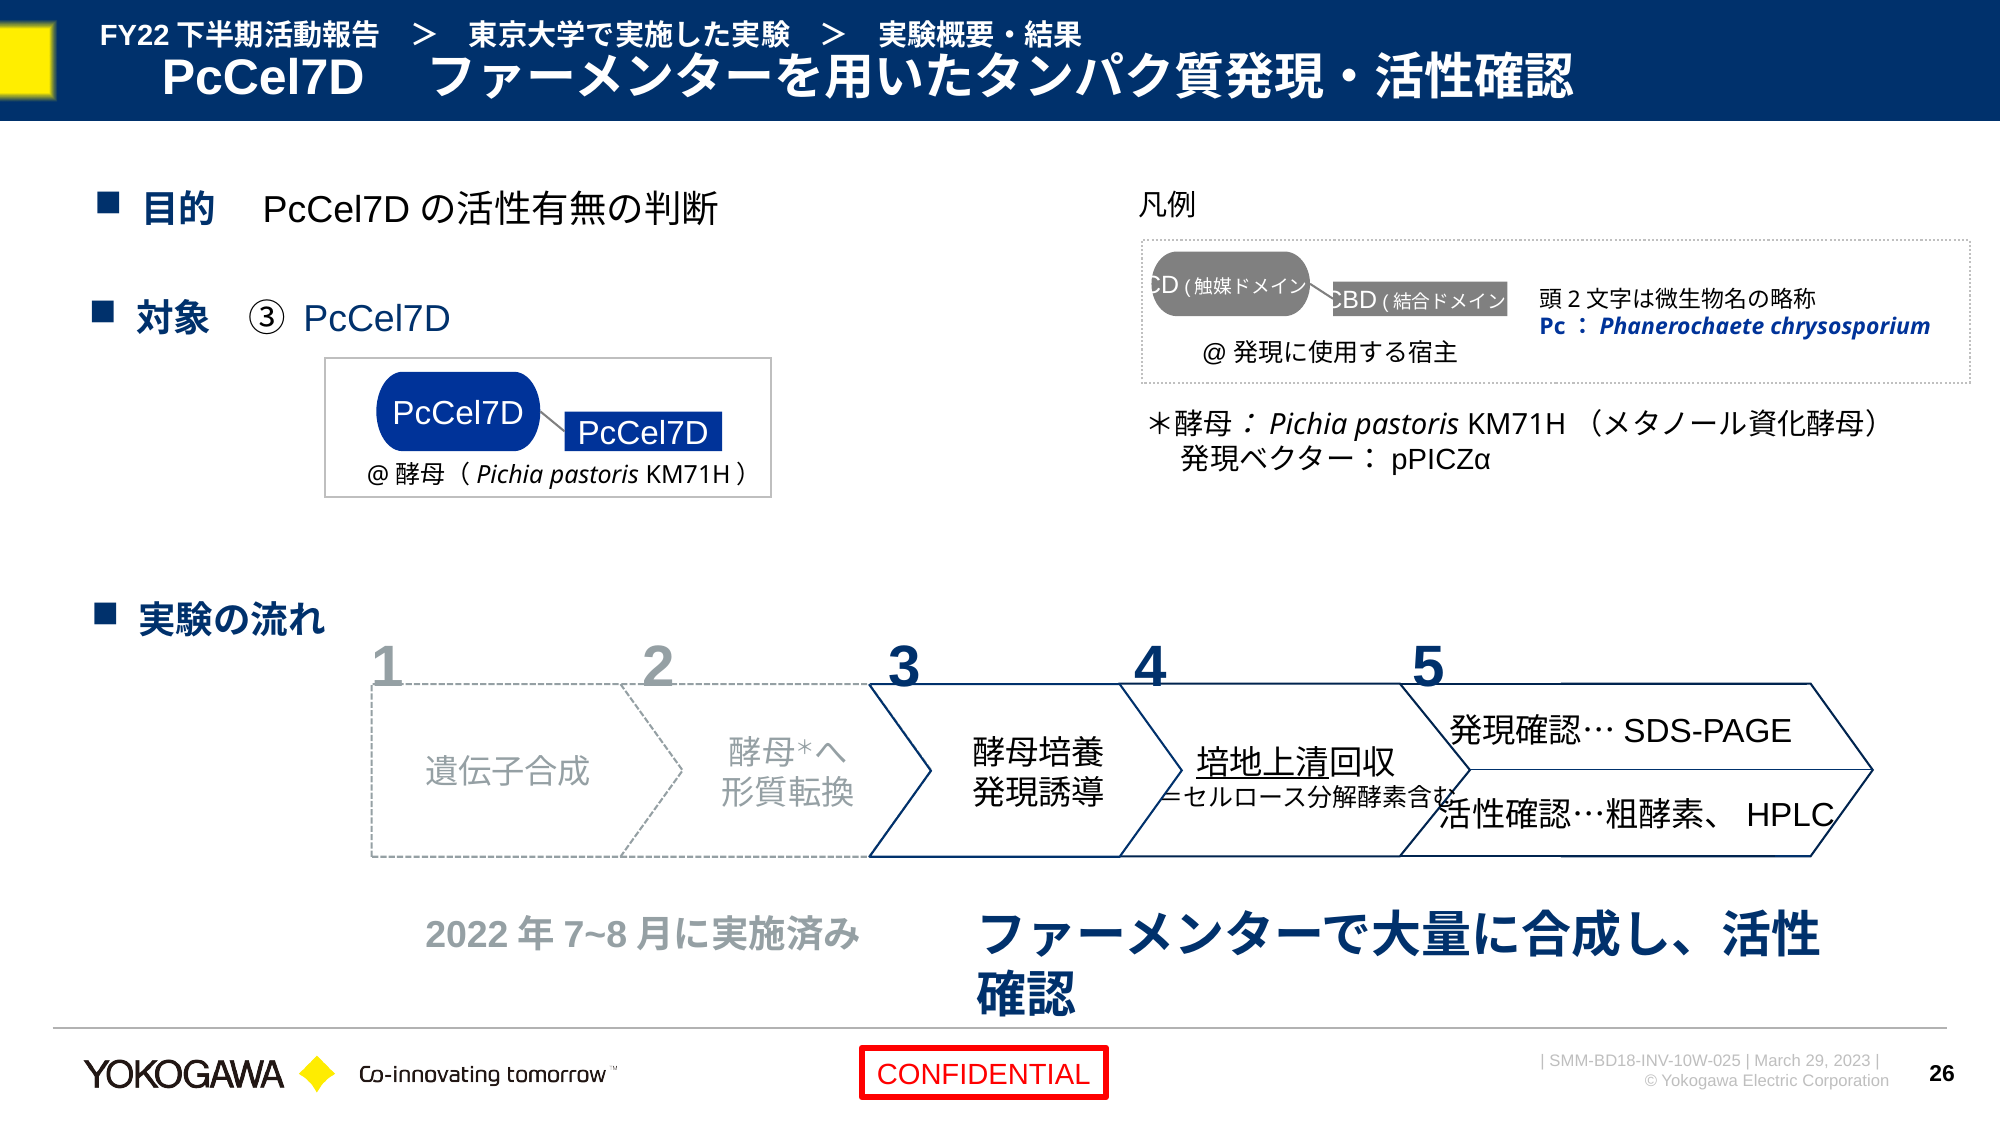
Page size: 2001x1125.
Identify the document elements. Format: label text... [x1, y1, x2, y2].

slide_number 26 [1904, 1042, 1970, 1103]
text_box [1470, 770, 1873, 857]
title FY22下半期活動報告 ＞ 東京大学で実施した実験 ＞ 実験概要・結果 PcCel7D ファーメンターを用いたタンパク質発現・活性確認 [84, 20, 1955, 106]
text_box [1141, 240, 1970, 384]
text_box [932, 684, 1182, 857]
picture [0, 6, 69, 115]
text_box 4 [1120, 620, 1183, 683]
text_box 凡例 [1123, 178, 1212, 229]
text_box ファーメンターで大量に合成し、活性確認 [961, 894, 1880, 1030]
text_box 1 [356, 620, 419, 705]
text_box 5 [1397, 620, 1460, 683]
text_box ＊酵母：Pichia pastoris KM71H（メタノール資化酵母） 発現ベクター：pPICZα [1130, 397, 1918, 483]
text_box 目的 PcCel7Dの活性有無の判断 [79, 177, 1081, 238]
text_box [683, 684, 868, 857]
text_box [868, 770, 932, 858]
picture [83, 1055, 617, 1093]
text_box 対象 ③ PcCel7D [74, 286, 466, 347]
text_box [371, 684, 683, 857]
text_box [1119, 683, 1470, 857]
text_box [868, 684, 932, 770]
text_box 3 [873, 620, 937, 684]
text_box 実験の流れ [76, 589, 341, 649]
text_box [1470, 683, 1873, 769]
text_box 2 [628, 620, 691, 684]
text_box 2022年7~8月に実施済み [410, 903, 876, 963]
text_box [325, 357, 804, 497]
